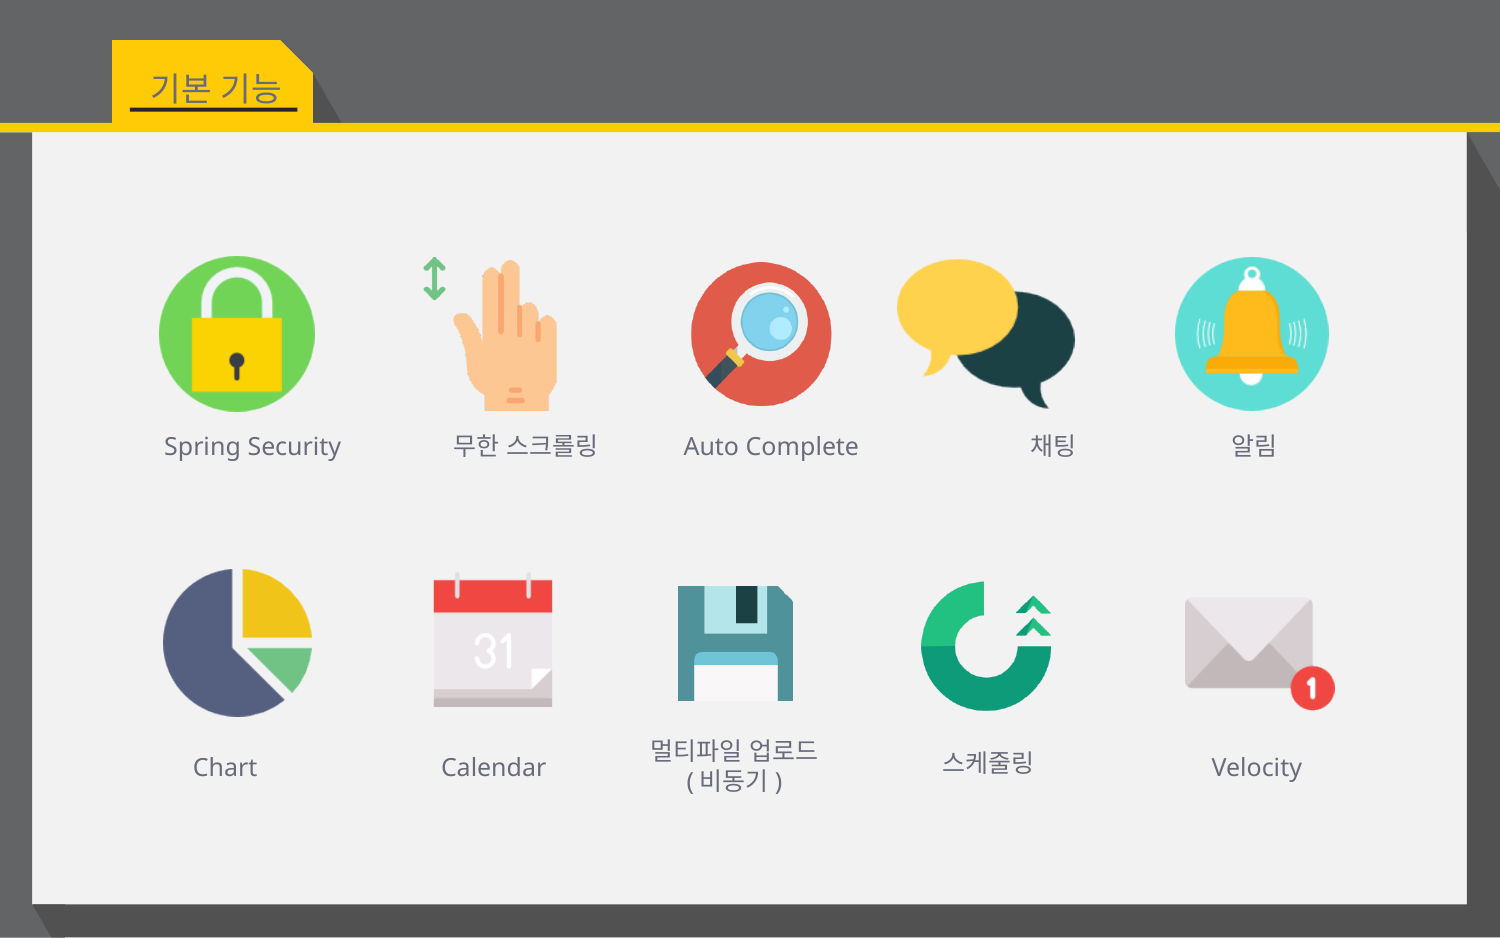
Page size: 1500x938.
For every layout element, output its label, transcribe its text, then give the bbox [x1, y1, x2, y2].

picture [689, 262, 833, 406]
text_box 멀티파일 업로드 (비동기) [635, 728, 834, 804]
text_box 알림 [1216, 422, 1293, 468]
picture [159, 256, 315, 412]
picture [920, 580, 1051, 712]
text_box 채팅 [1015, 422, 1092, 468]
text_box Chart [178, 743, 273, 789]
text_box 무한 스크롤링 [439, 422, 614, 468]
picture [163, 568, 312, 718]
picture [678, 586, 793, 701]
picture [425, 572, 561, 708]
picture [1185, 579, 1335, 729]
text_box Spring Security [149, 422, 357, 468]
picture [1174, 257, 1329, 412]
text_box Velocity [1196, 743, 1317, 789]
text_box 스케줄링 [927, 740, 1050, 786]
text_box Calendar [426, 743, 562, 789]
picture [413, 257, 568, 412]
text_box 기본 기능 [135, 61, 297, 116]
text_box Auto Complete [668, 422, 875, 468]
picture [897, 245, 1075, 423]
